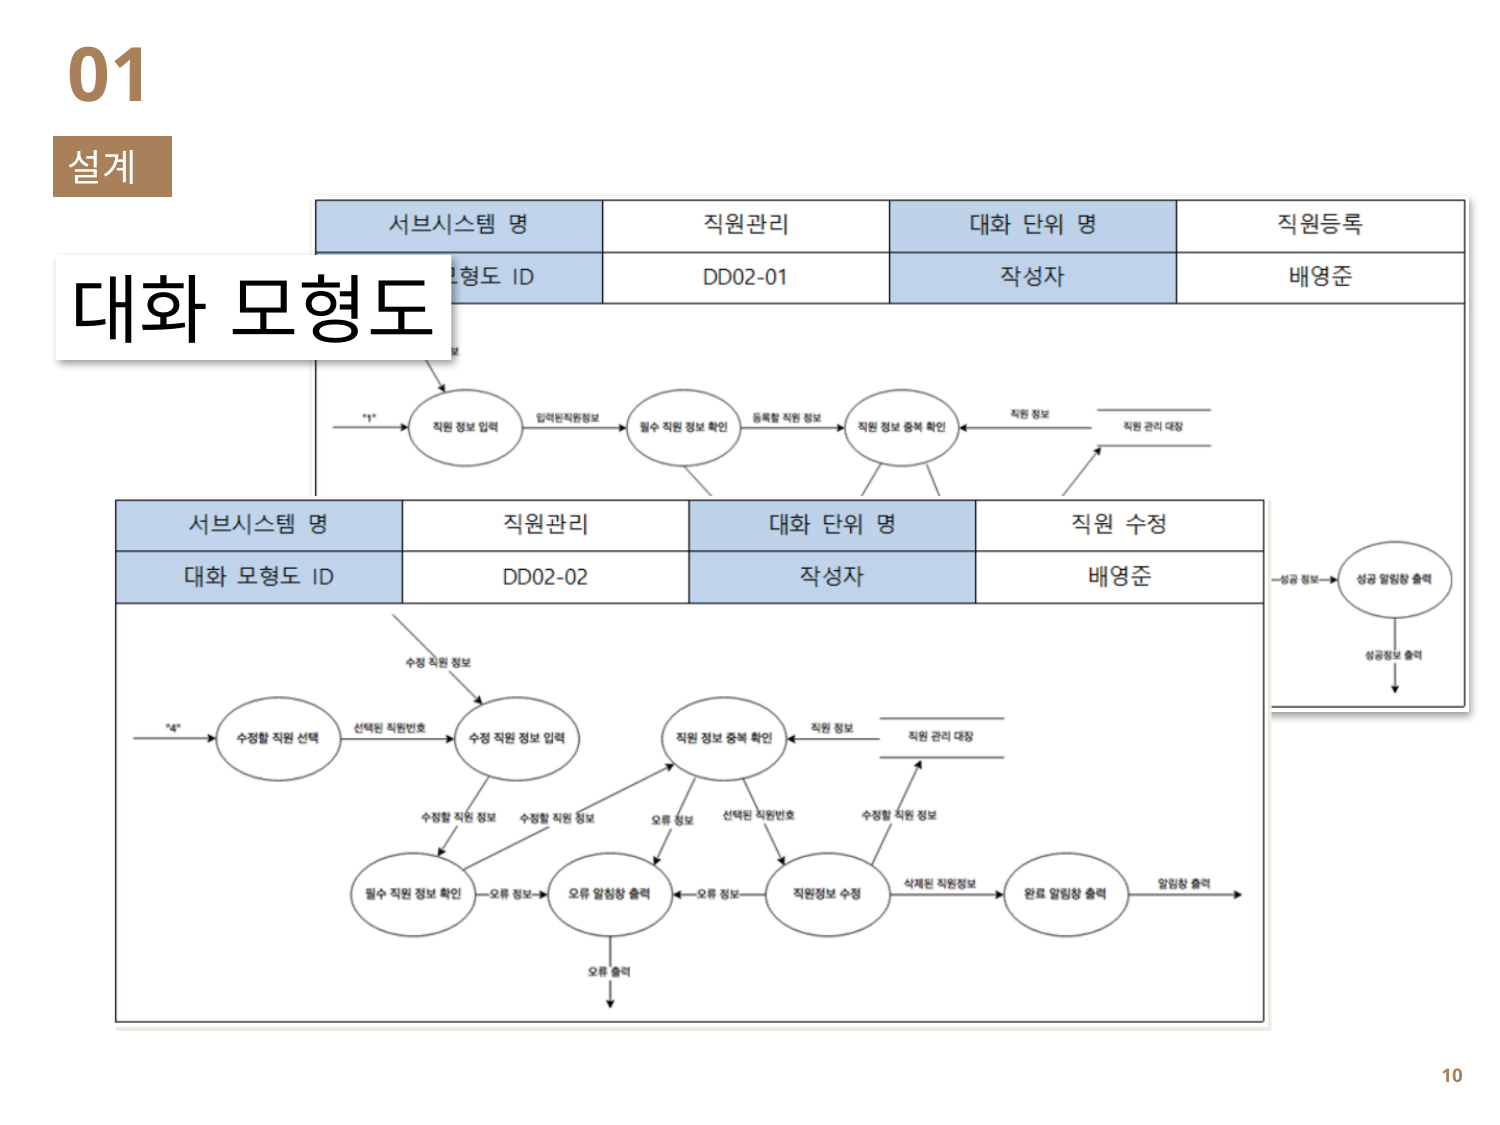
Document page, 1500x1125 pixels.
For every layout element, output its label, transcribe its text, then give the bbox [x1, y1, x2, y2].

text_box 대화 모형도 [55, 255, 307, 360]
picture [111, 196, 1469, 1027]
text_box 설계 [53, 136, 172, 197]
text_box 01 [53, 19, 242, 124]
slide_number 9 [1128, 1046, 1478, 1107]
